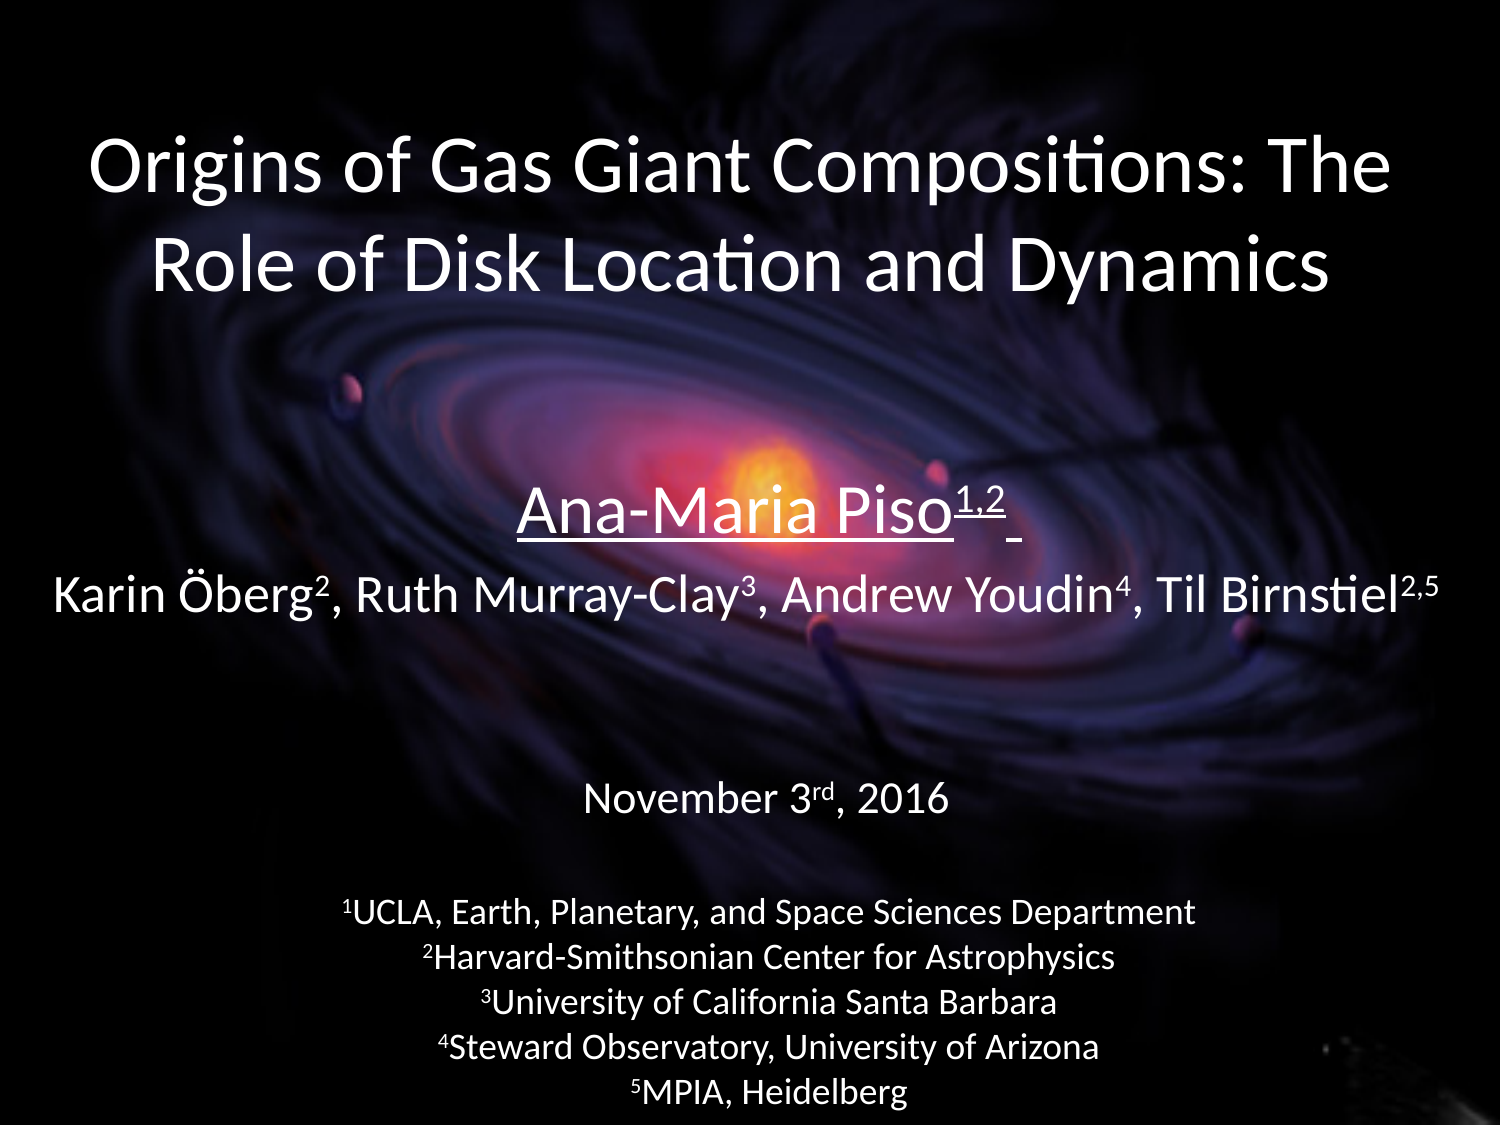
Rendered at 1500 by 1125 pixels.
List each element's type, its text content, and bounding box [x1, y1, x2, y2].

text_box Ana-Maria Piso1,2 Karin Öberg2, Ruth Murray-Clay3, Andrew Youdin4, Til Birnstiel2,5 [38, 455, 1500, 698]
text_box 1UCLA, Earth, Planetary, and Space Sciences Department 2Harvard-Smithsonian Center for Astrophysics 3University of California Santa Barbara 4Steward Observatory, University of Arizona 5MPIA, Heidelberg [296, 879, 1242, 1125]
title Origins of Gas Giant Compositions: The Role of Disk Location and Dynamics [68, 88, 1415, 330]
picture [0, 0, 1500, 1125]
text_box November 3rd, 2016 [345, 760, 1198, 831]
